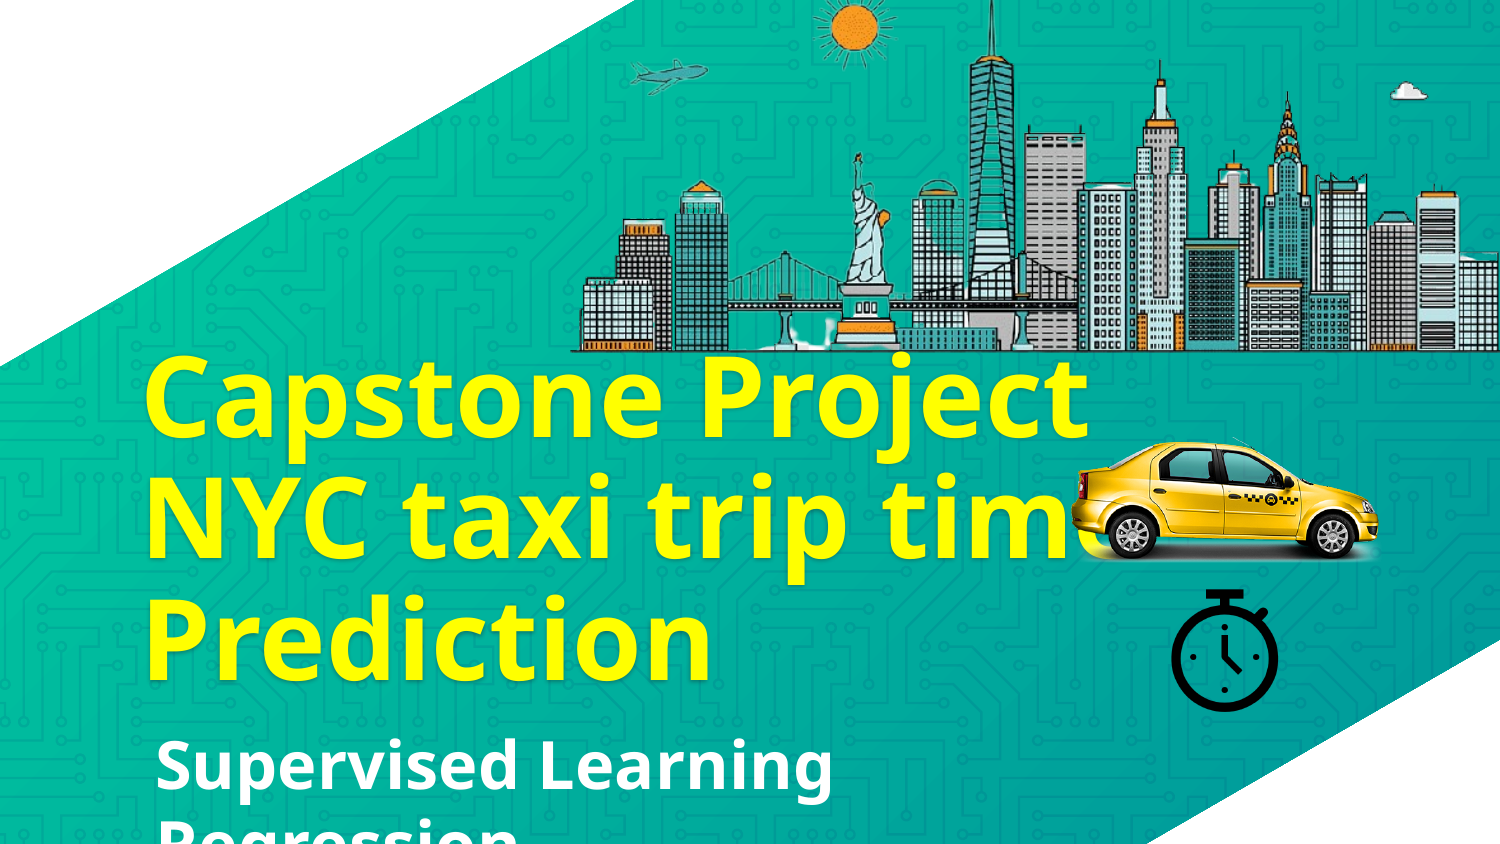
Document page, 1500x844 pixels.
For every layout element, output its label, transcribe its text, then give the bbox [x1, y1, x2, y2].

text_box Supervised Learning Regression [140, 715, 1099, 844]
picture [1066, 437, 1382, 563]
picture [1148, 574, 1300, 726]
picture [559, 0, 1500, 355]
title Capstone Project NYC taxi trip time Prediction [140, 424, 1202, 705]
